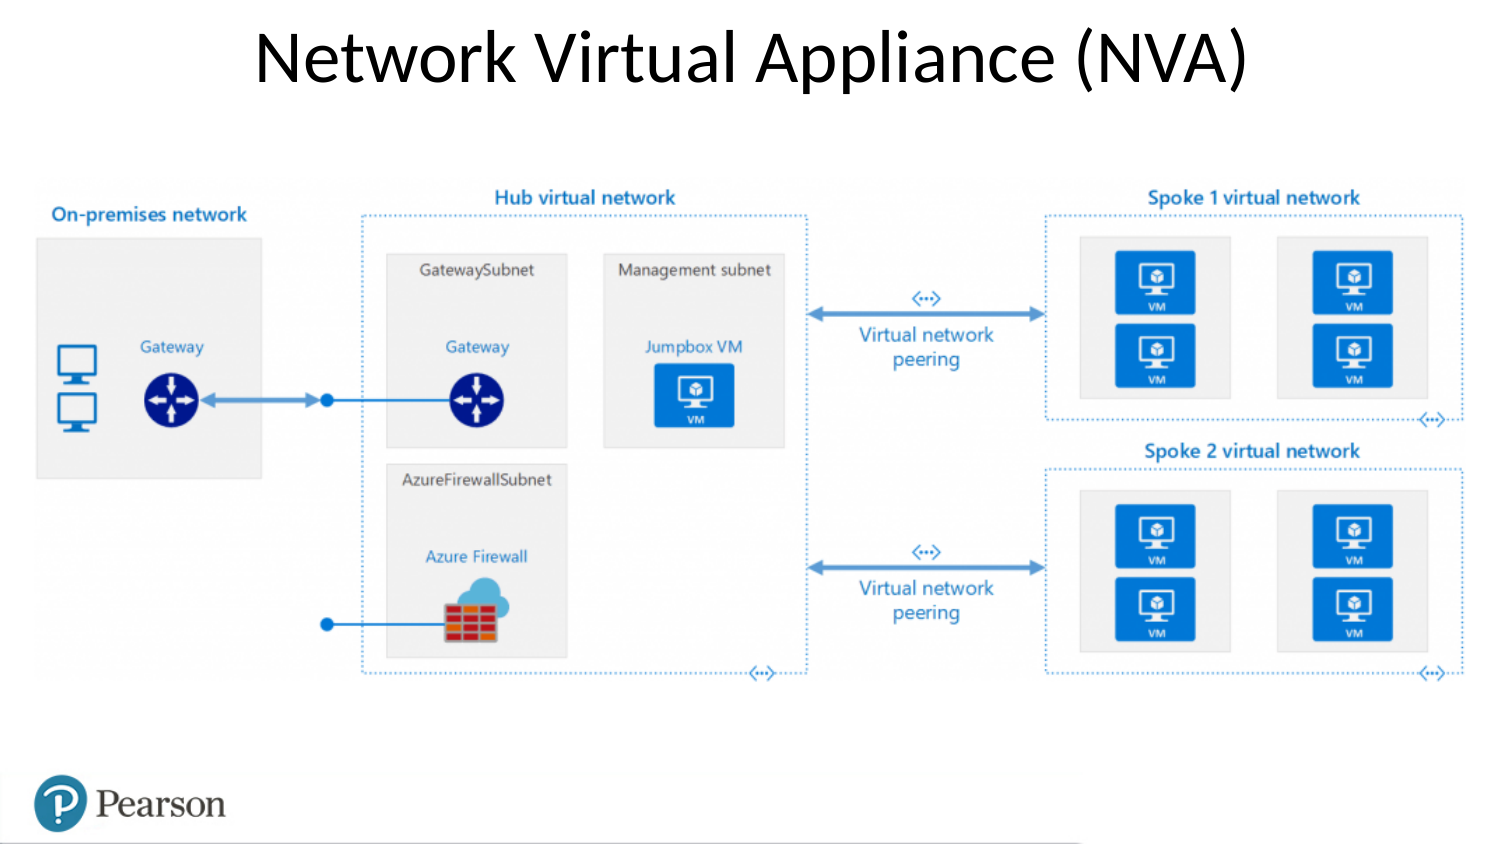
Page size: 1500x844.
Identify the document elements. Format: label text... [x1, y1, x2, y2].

picture [0, 0, 1500, 844]
title Network Virtual Appliance (NVA) [133, 0, 1372, 92]
